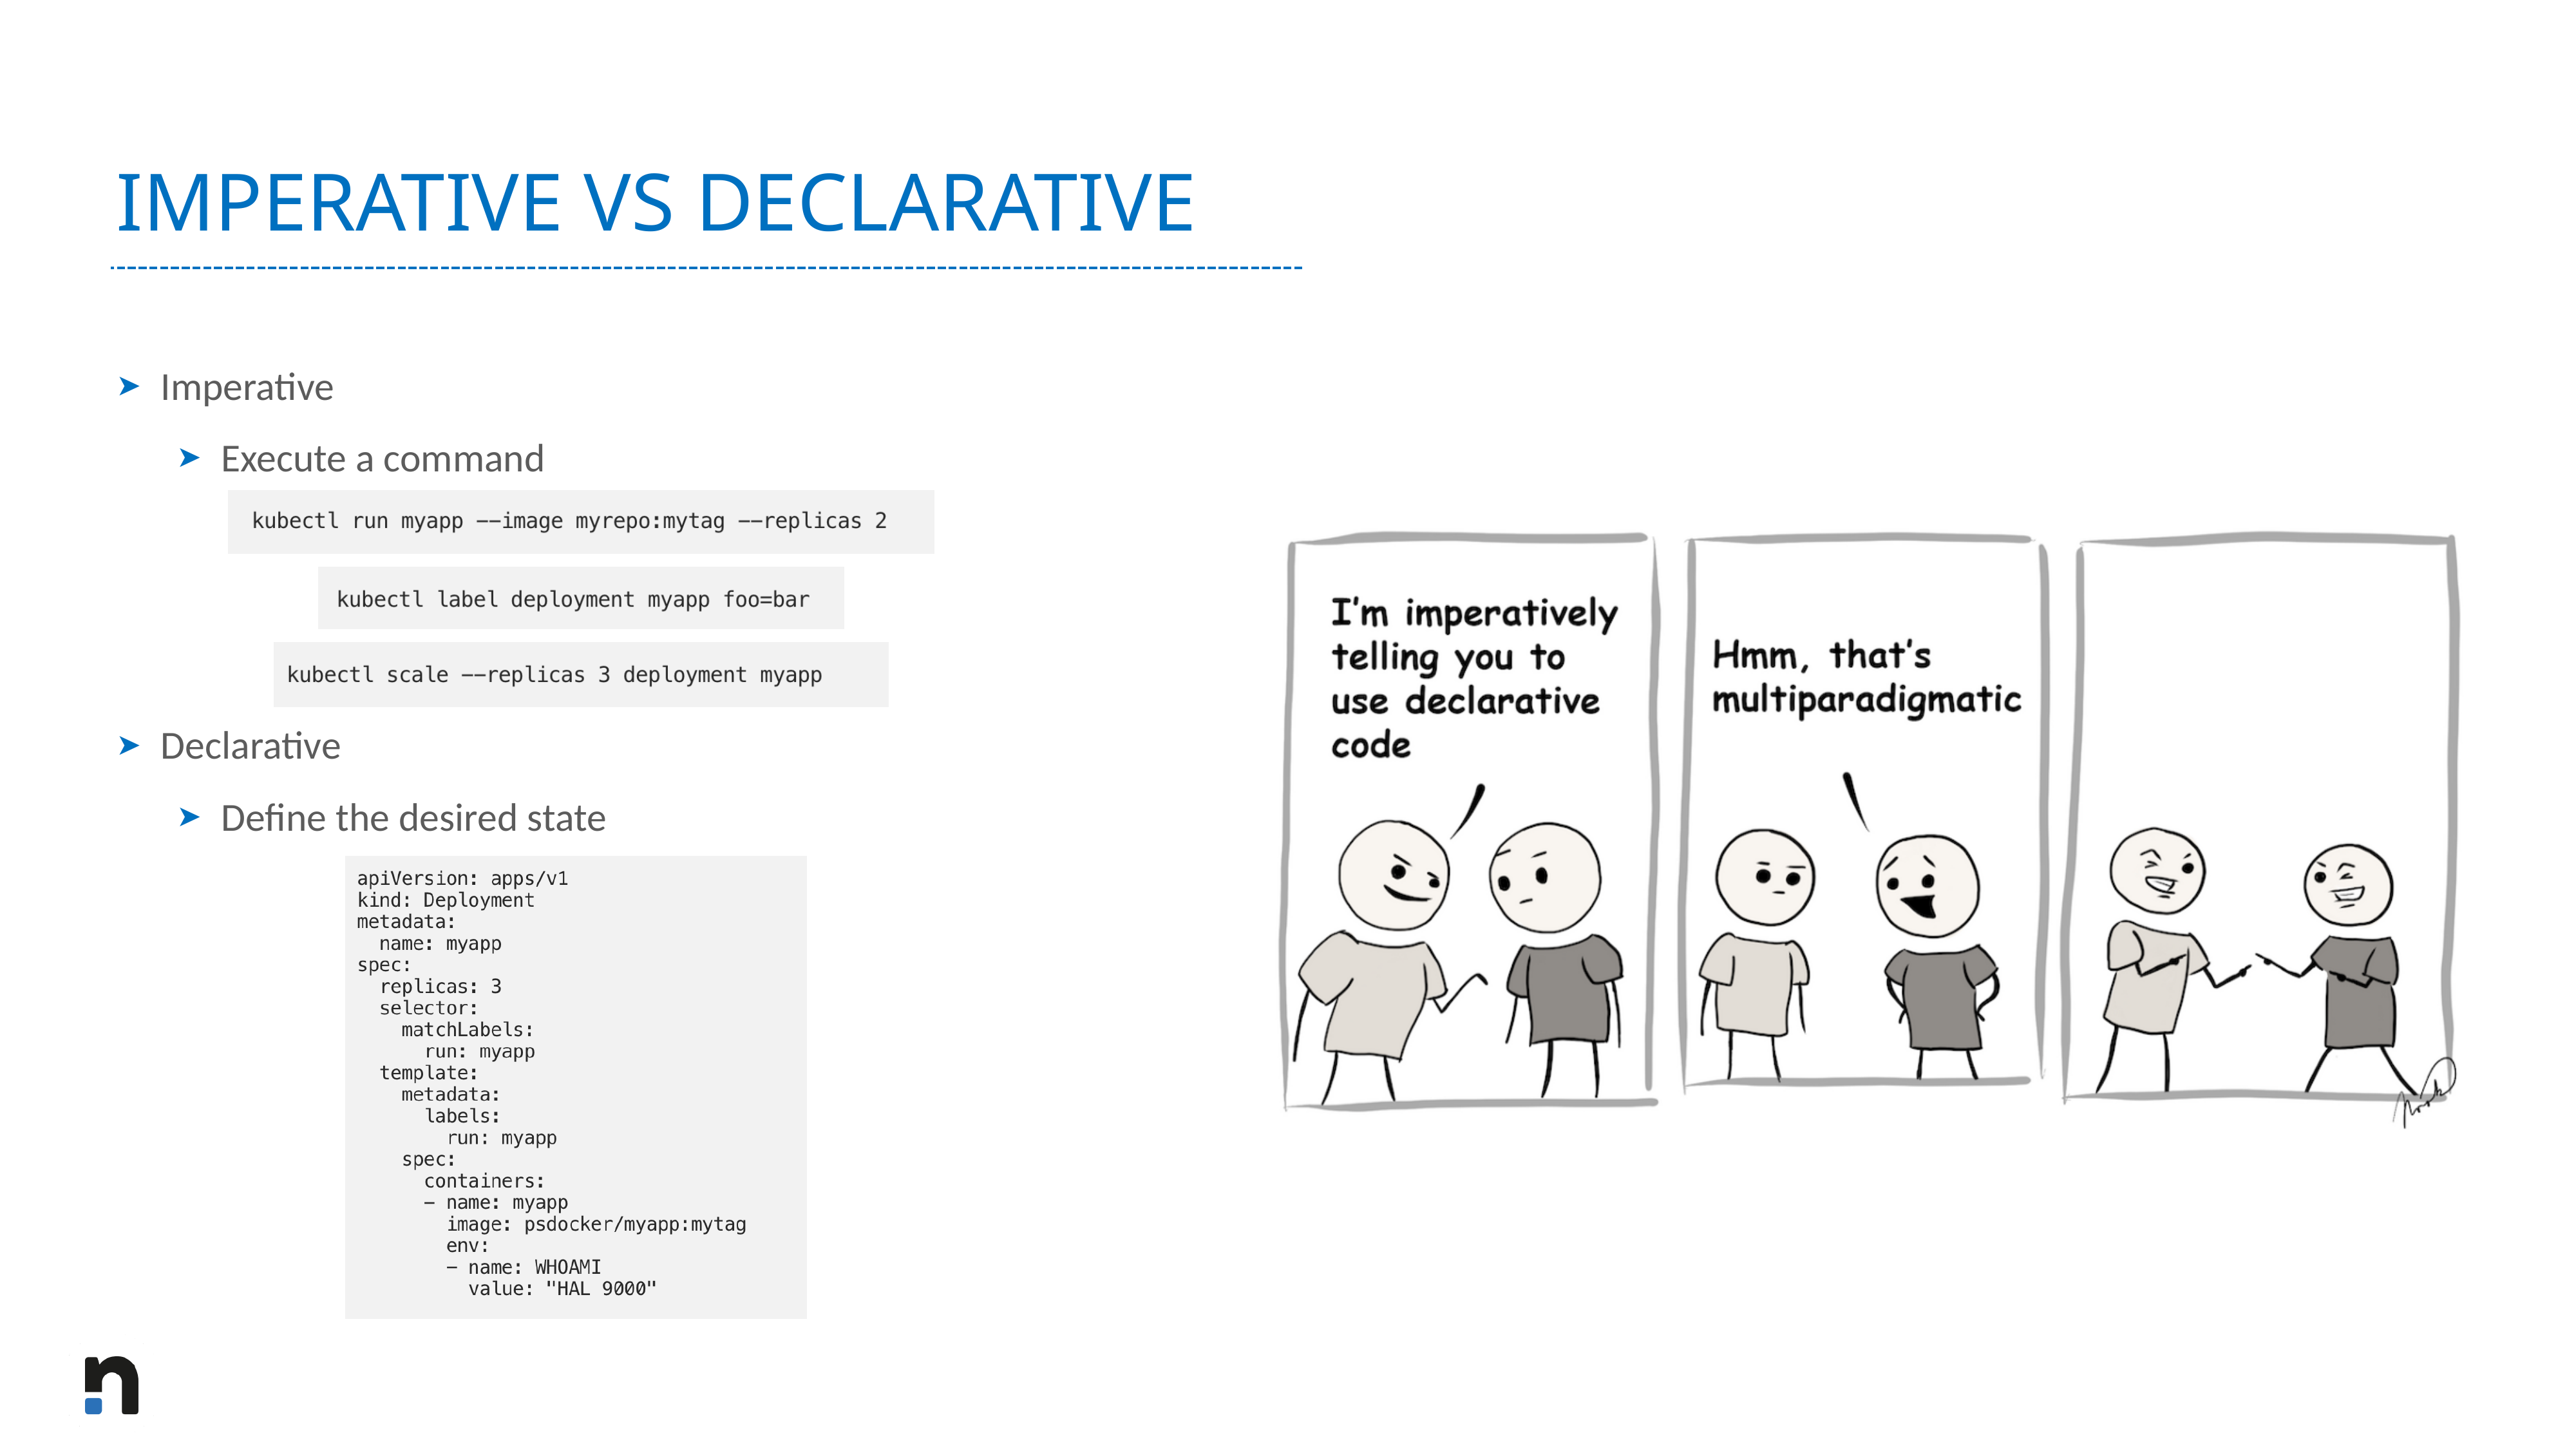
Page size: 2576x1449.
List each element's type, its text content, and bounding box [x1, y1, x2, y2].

picture [345, 856, 807, 1319]
picture [228, 490, 934, 554]
picture [317, 567, 844, 629]
picture [1220, 490, 2521, 1160]
picture [274, 642, 889, 708]
text_box Imperative vs declarative [111, 146, 1291, 254]
picture [59, 1333, 162, 1435]
text_box Imperative Execute a command Declarative Define the desired state [111, 283, 2302, 1334]
